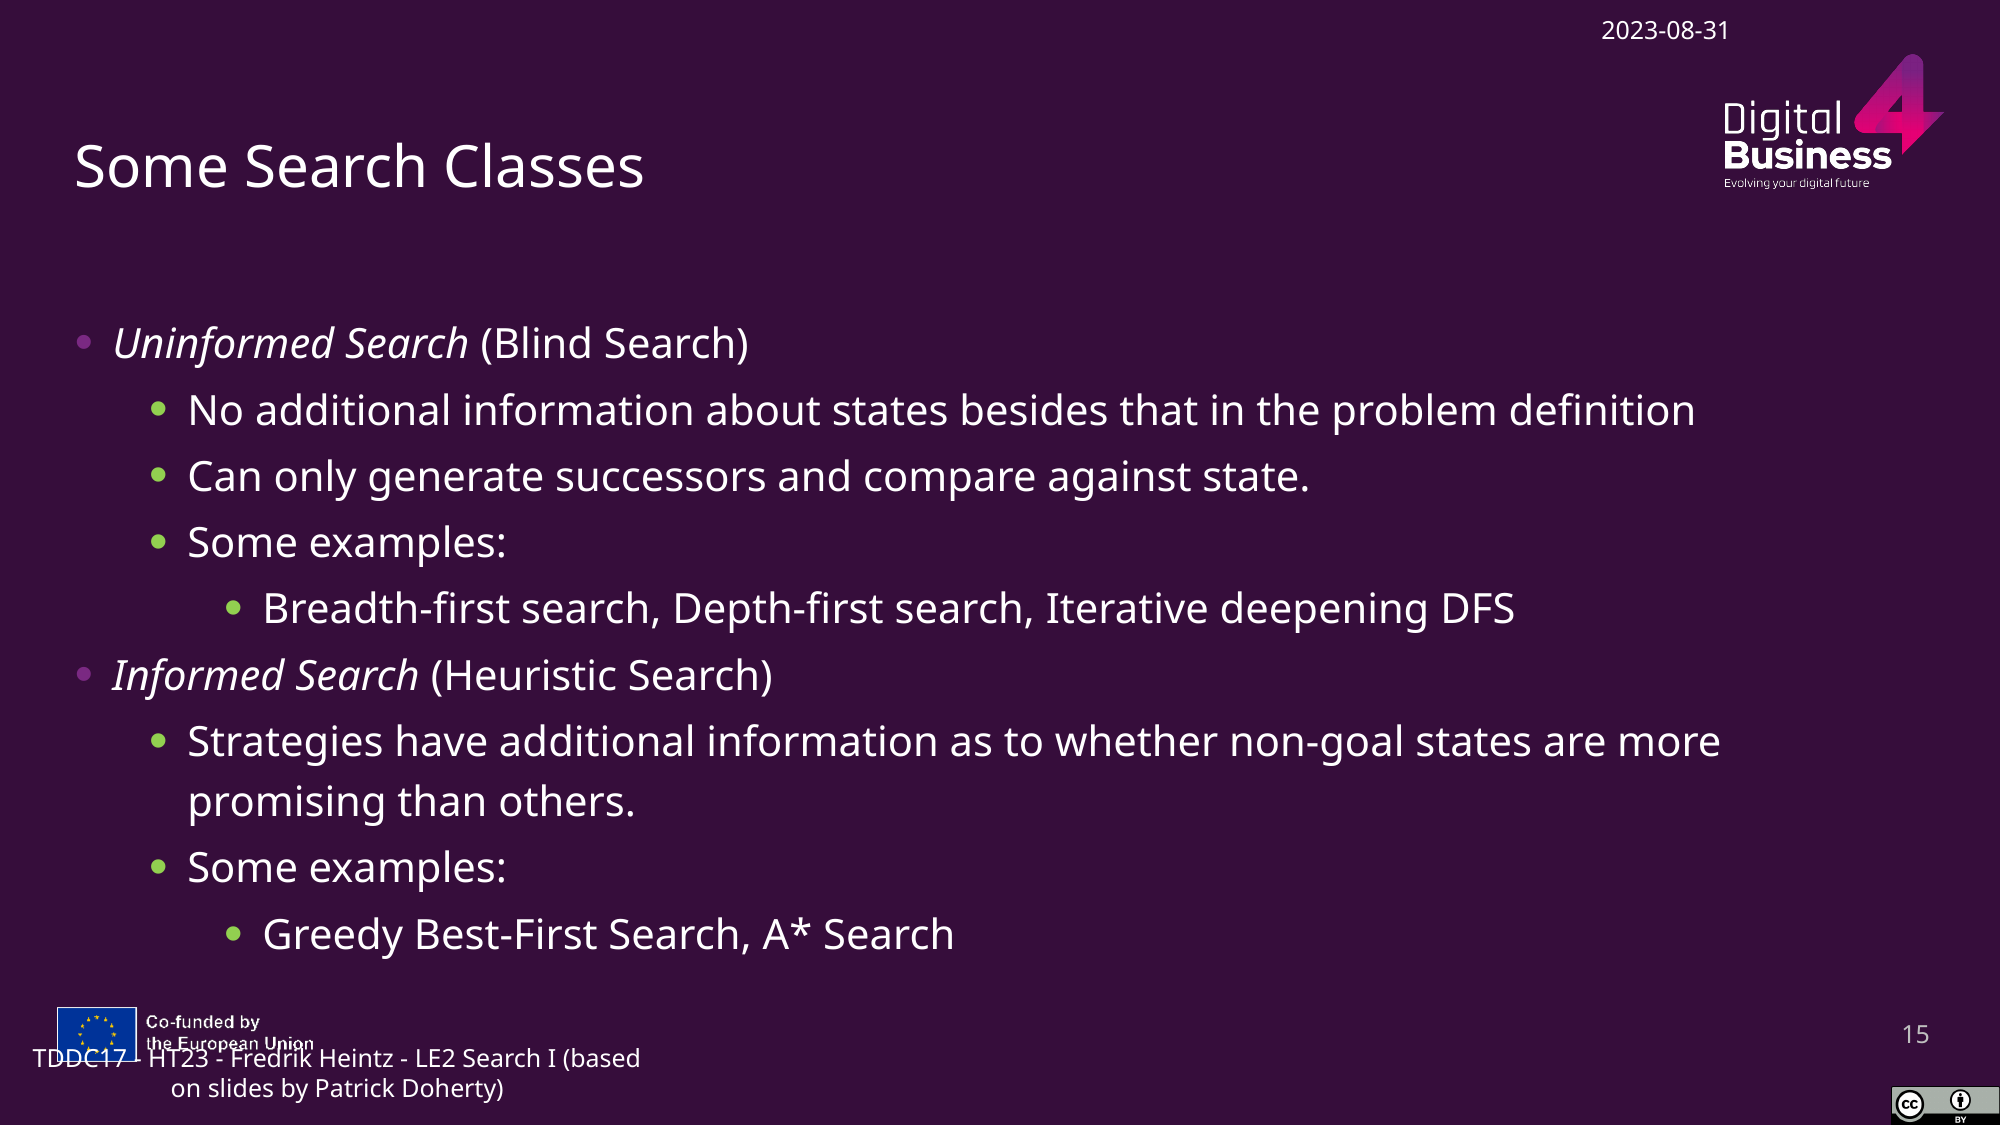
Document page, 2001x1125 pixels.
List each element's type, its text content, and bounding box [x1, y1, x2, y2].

picture [1891, 1086, 2000, 1125]
picture [1863, 60, 1945, 189]
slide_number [1586, 0, 2000, 60]
footer TDDC17 - HT23 - Fredrik Heintz - LE2 Search I (based on slides by Patrick Doherty) [0, 1042, 675, 1103]
picture [54, 1004, 324, 1042]
list Uninformed Search (Blind Search) No additional information about states besides that in the problem definition Can only generate successors and compare against state. Some examples: Breadth-first search, Depth-first search, Iterative deepening DFS Informed Search (Heuristic Search) Strategies have additional information as to whether non-goal states are more promising than others. Some examples: Greedy Best-First Search, A* Search [59, 299, 1863, 995]
slide_number 15 [1856, 1005, 1945, 1066]
title Some Search Classes [59, 59, 1863, 278]
